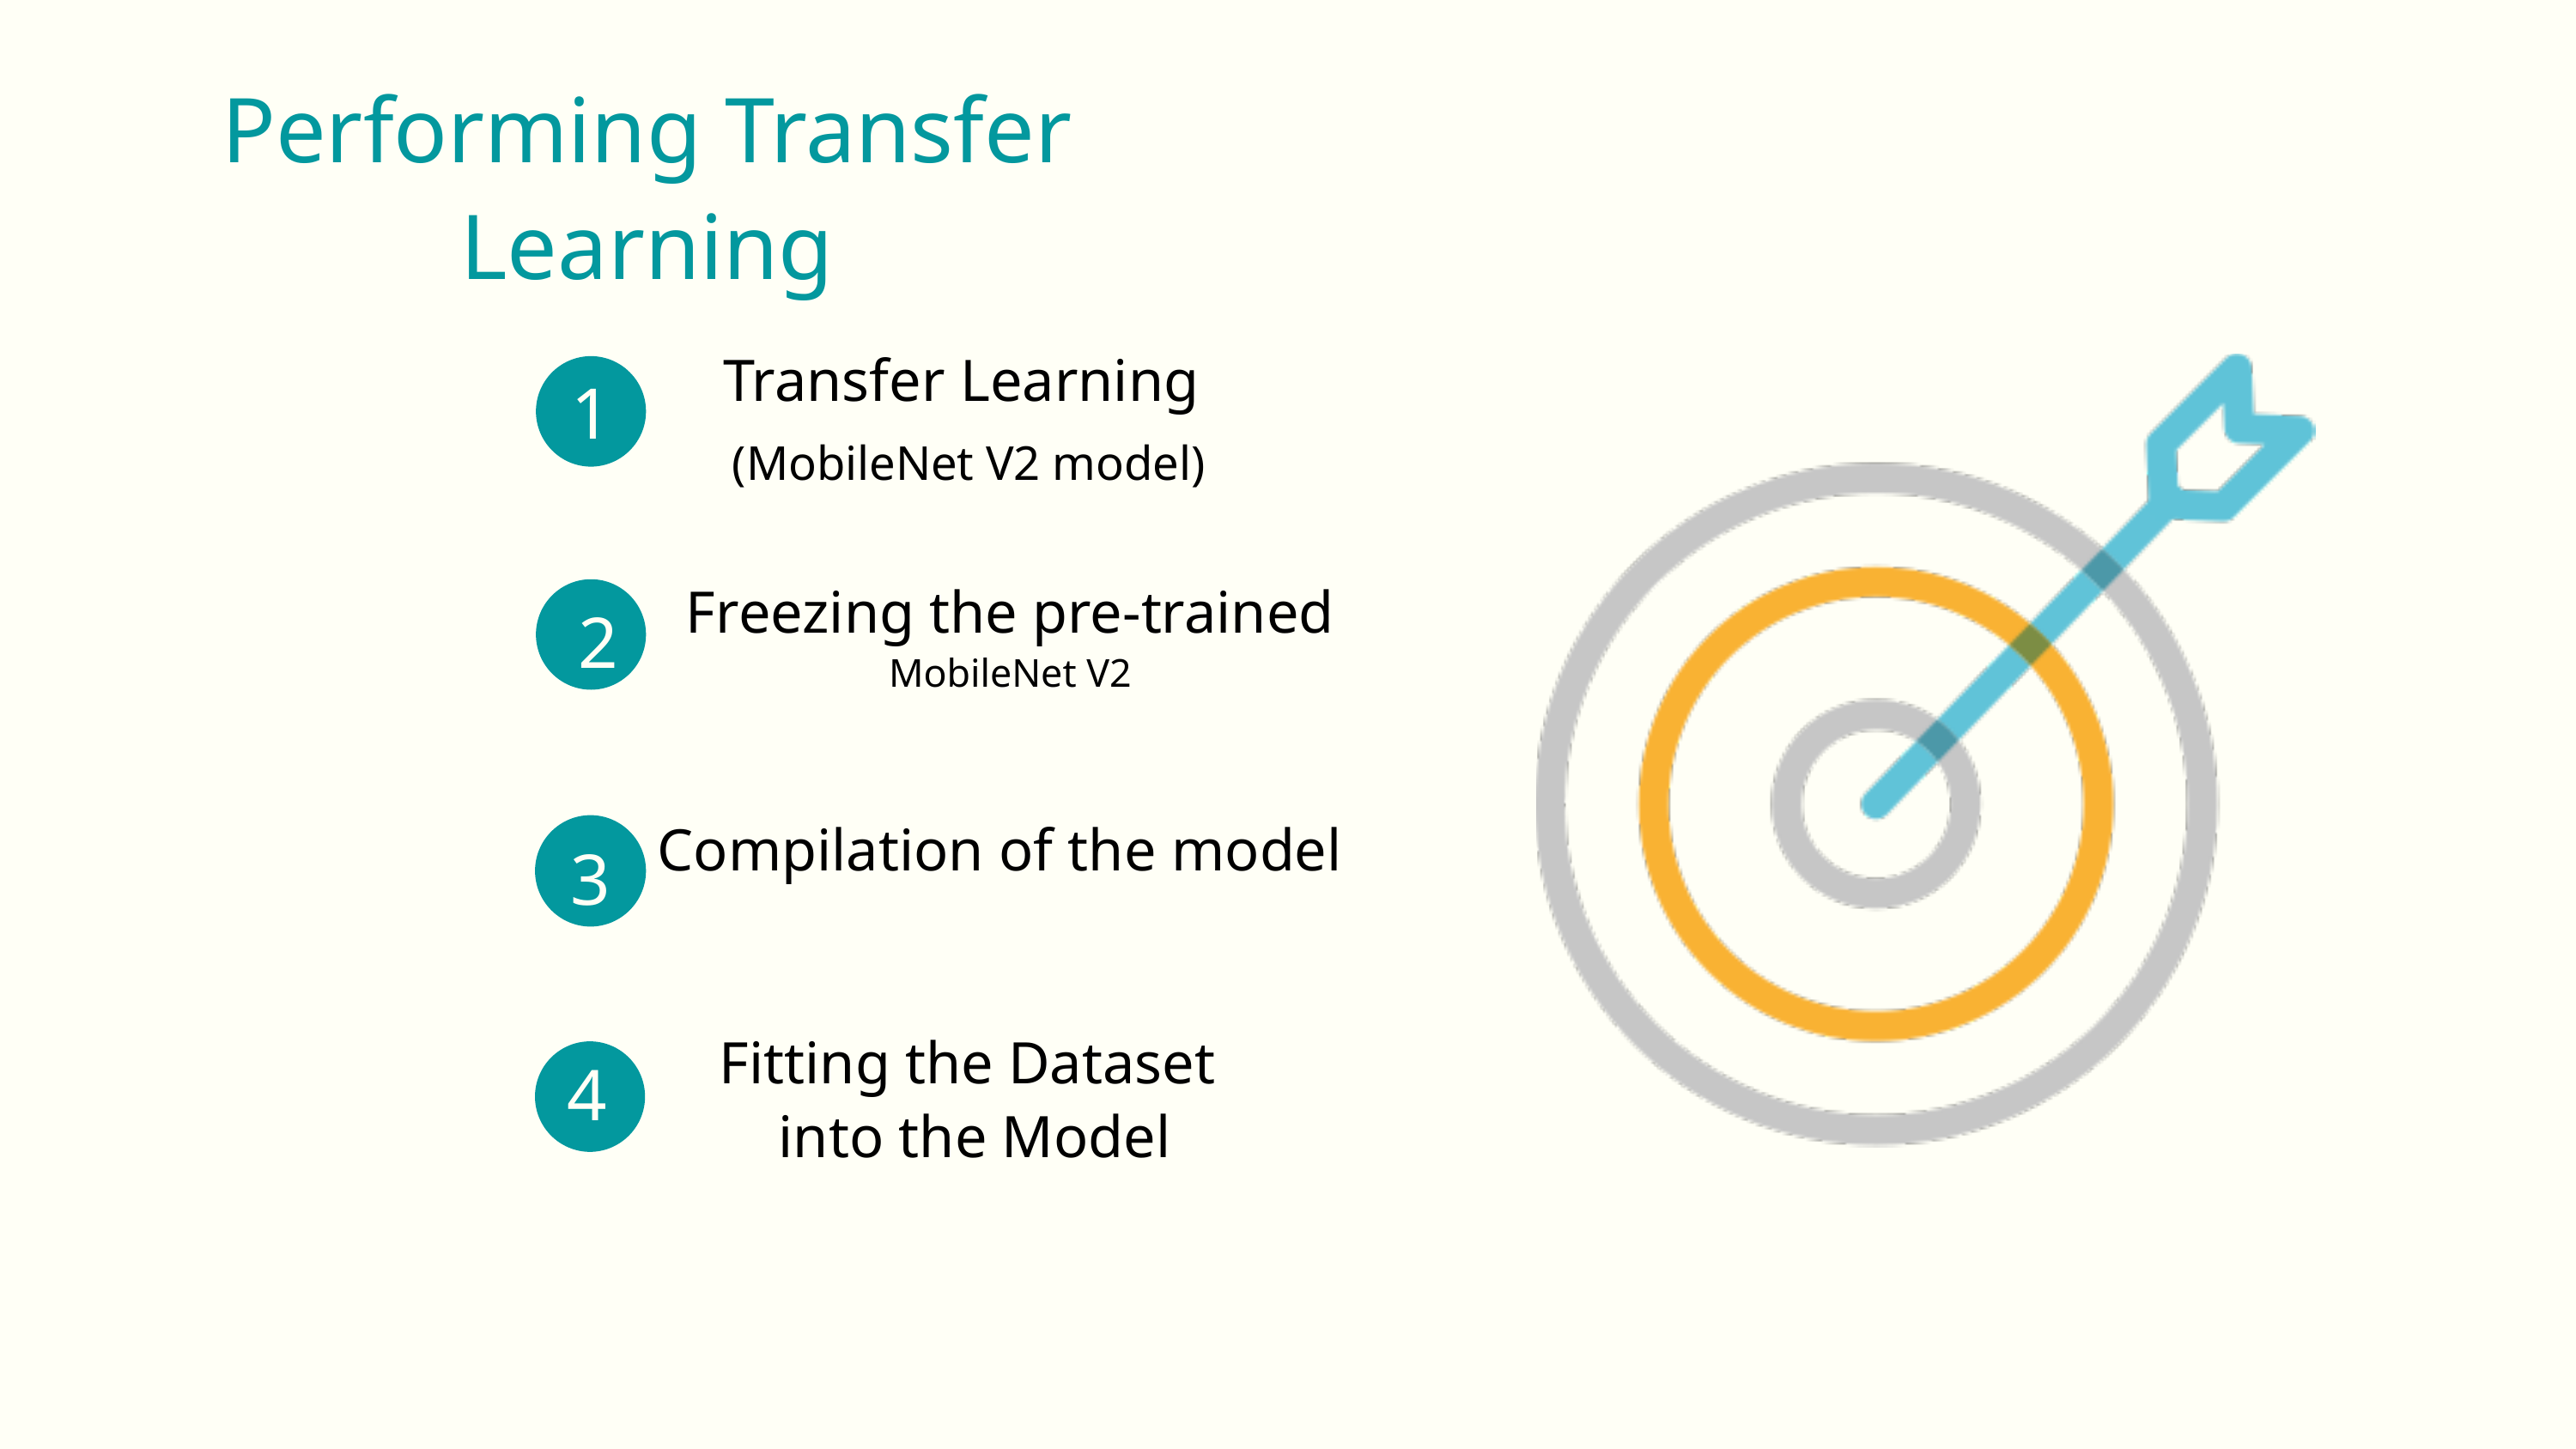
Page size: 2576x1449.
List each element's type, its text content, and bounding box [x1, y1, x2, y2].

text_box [533, 354, 649, 470]
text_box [532, 1039, 647, 1155]
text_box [533, 577, 649, 692]
text_box Fitting the Dataset into the Model [707, 1020, 1243, 1169]
text_box Freezing the pre-trained MobileNet V2 [677, 570, 1343, 758]
text_box (MobileNet V2 model) [707, 428, 1230, 490]
picture [1536, 354, 2317, 1149]
text_box Transfer Learning [715, 337, 1222, 413]
text_box Performing Transfer Learning [57, 64, 1238, 298]
text_box Compilation of the model [647, 808, 1352, 882]
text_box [532, 813, 648, 929]
